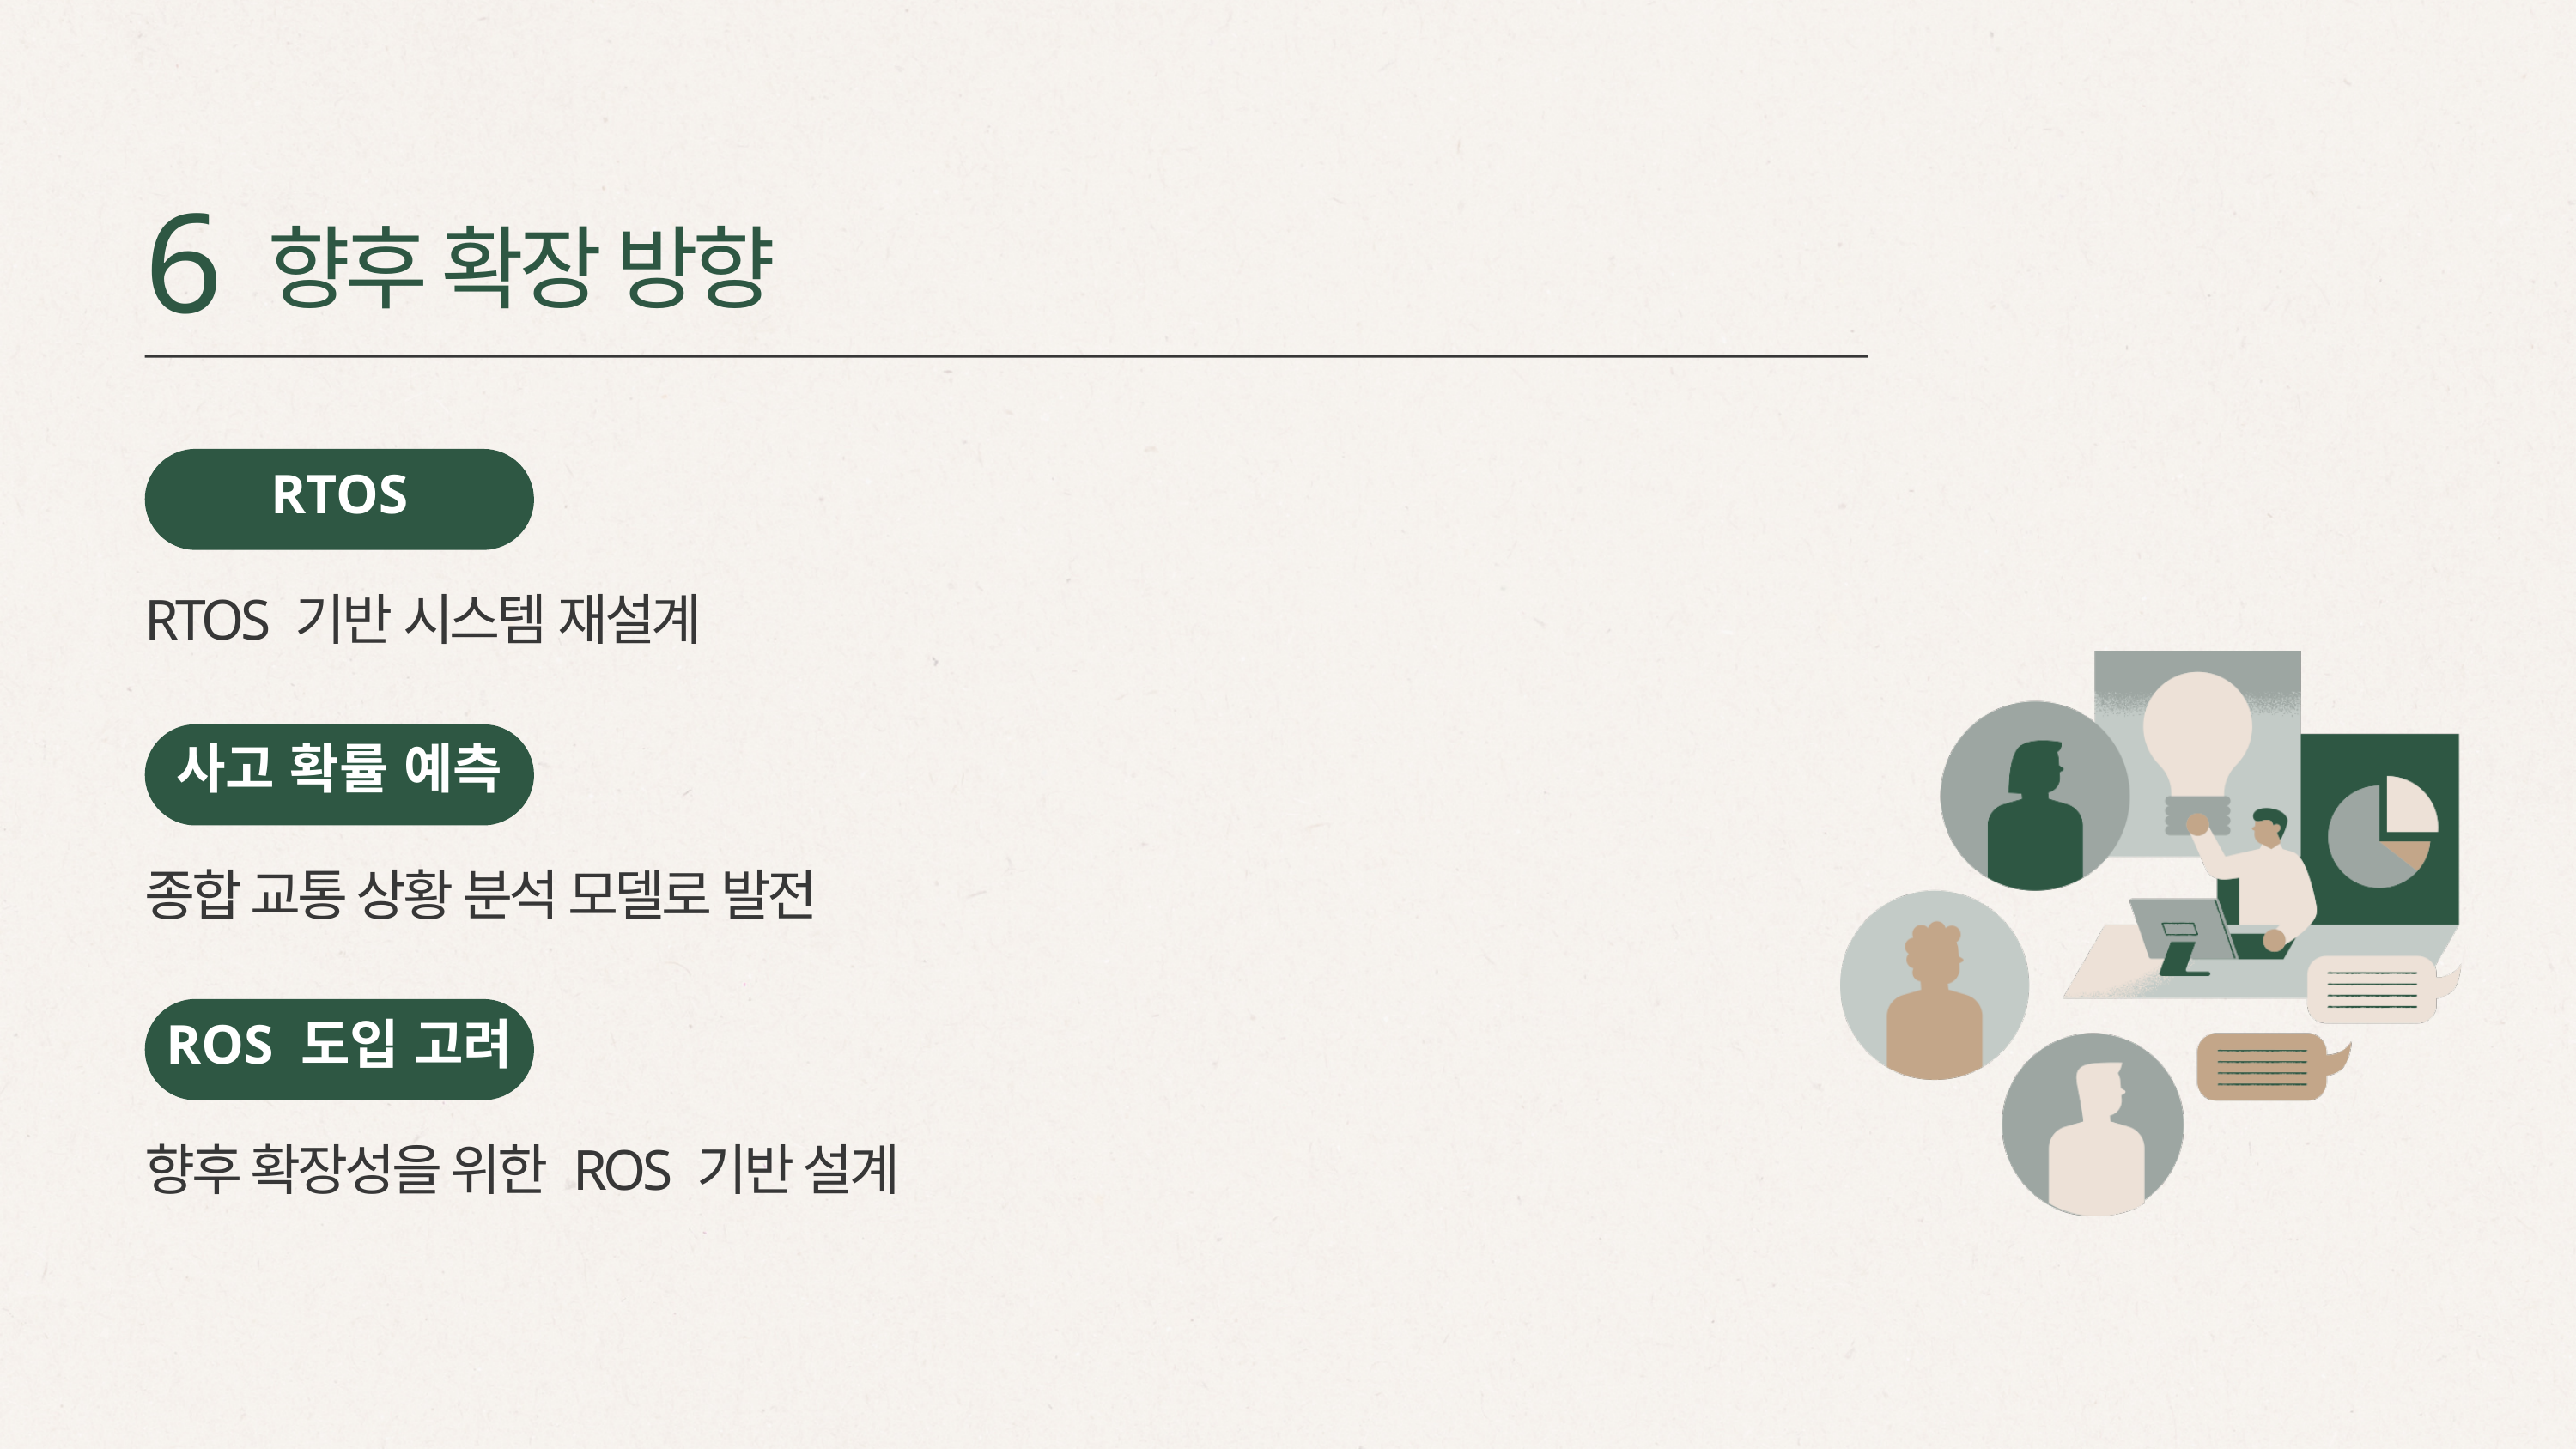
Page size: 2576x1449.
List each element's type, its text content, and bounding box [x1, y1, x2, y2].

text_box 향후 확장 방향 [266, 192, 1037, 320]
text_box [144, 973, 535, 1100]
text_box [1840, 651, 2462, 1216]
text_box RTOS 기반 시스템 재설계 [144, 573, 1868, 652]
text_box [144, 698, 535, 826]
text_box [144, 422, 535, 550]
text_box 6 [144, 148, 246, 341]
text_box 향후 확장성을 위한 ROS 기반 설계 [144, 1124, 1810, 1202]
text_box [0, 0, 2576, 1449]
text_box 종합 교통 상황 분석 모델로 발전 [144, 849, 1810, 926]
